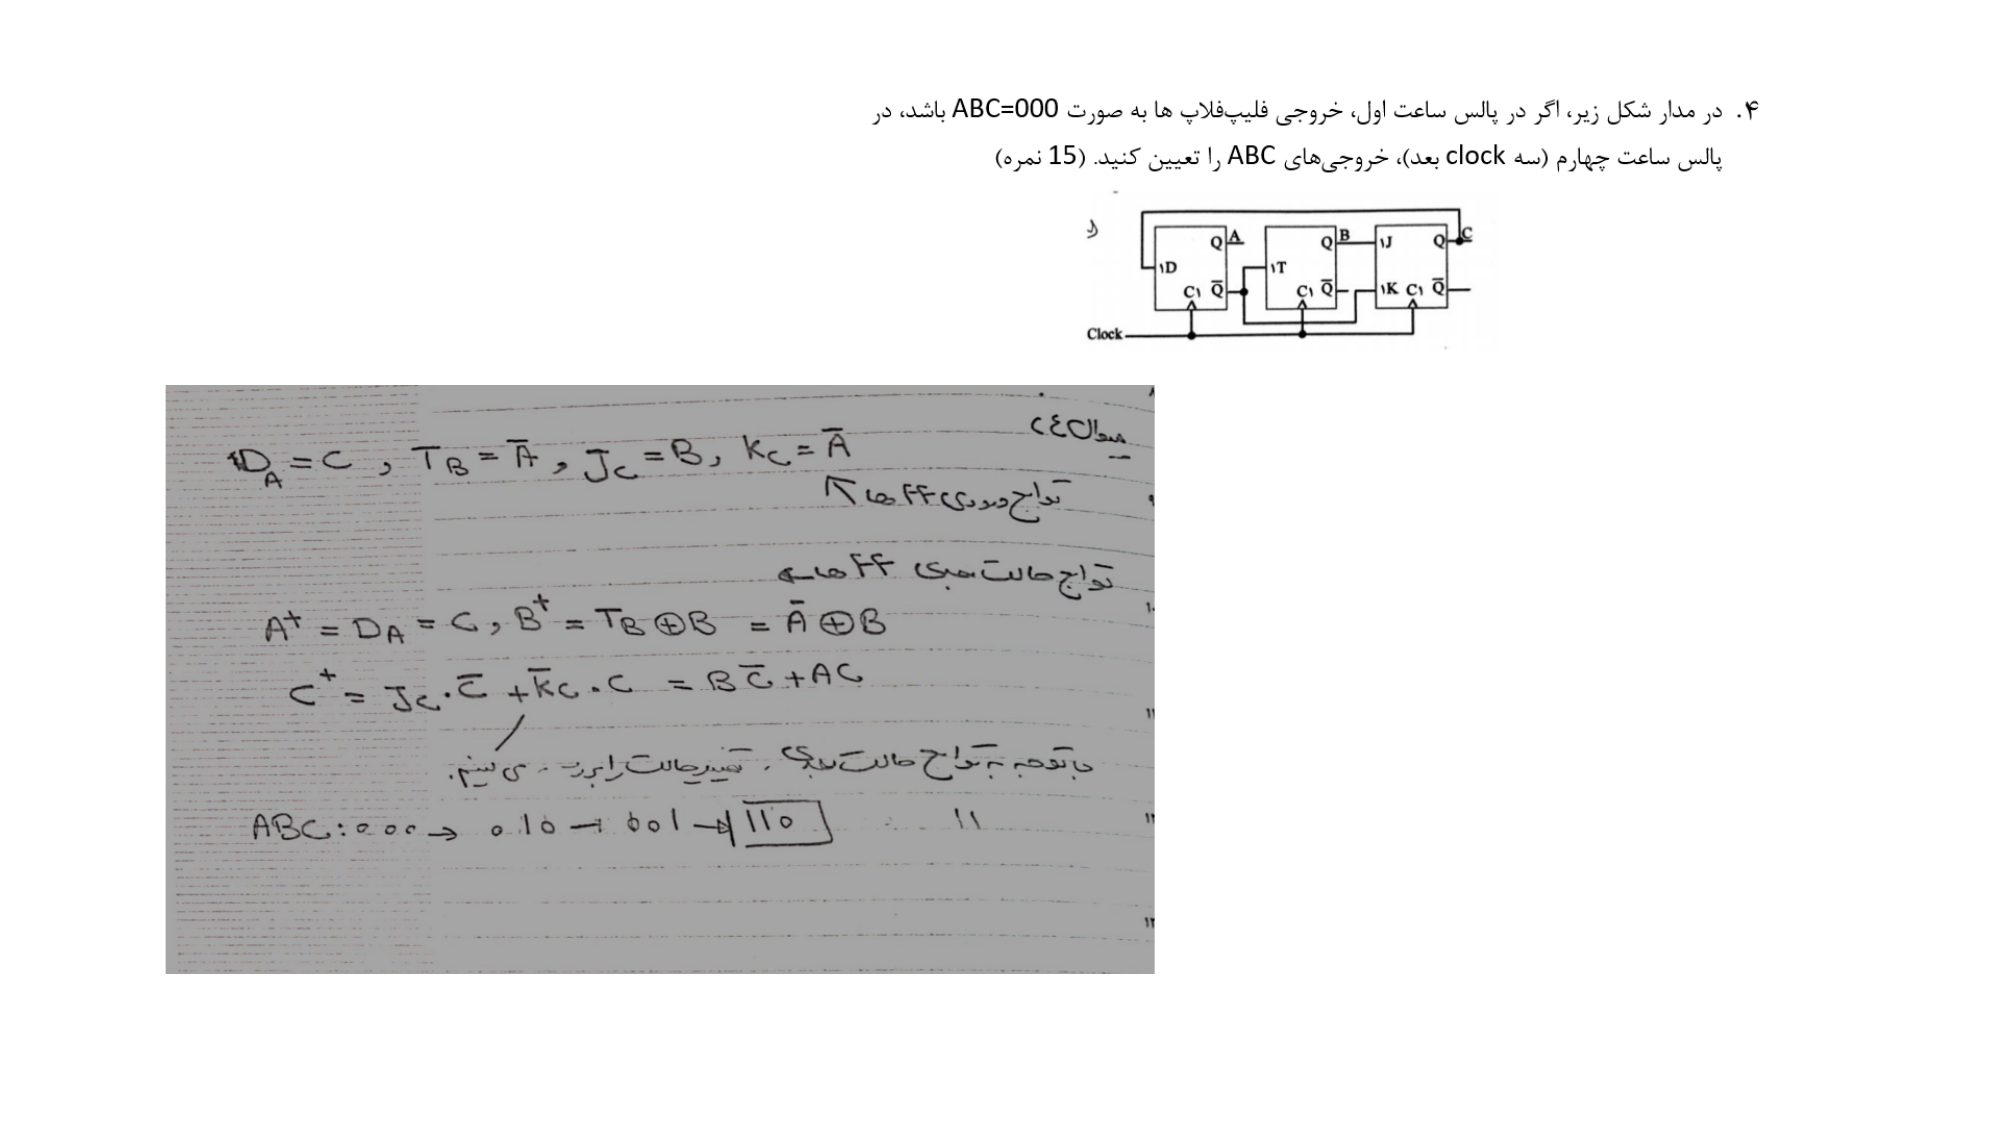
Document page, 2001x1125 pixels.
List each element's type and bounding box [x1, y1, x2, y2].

picture [165, 385, 1155, 974]
picture [712, 81, 1957, 360]
